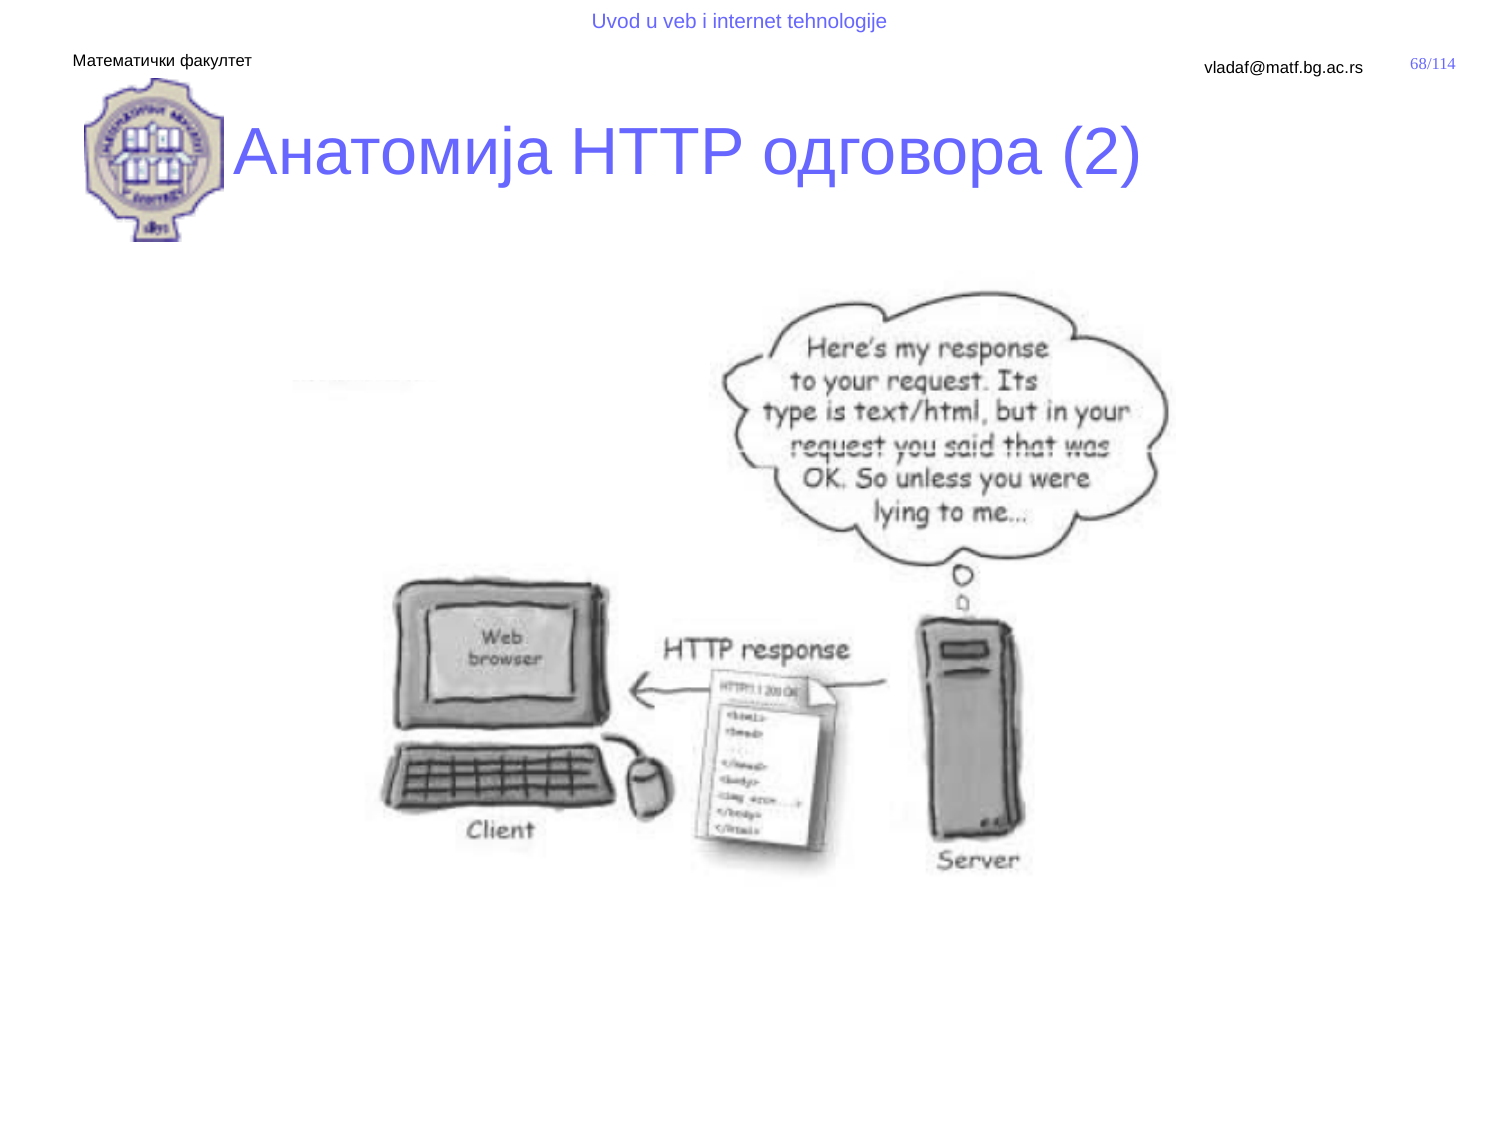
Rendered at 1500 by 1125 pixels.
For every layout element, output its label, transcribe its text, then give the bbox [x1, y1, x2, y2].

title Анатомија HTTP одговора (2) [218, 54, 1483, 243]
picture [84, 78, 218, 242]
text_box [239, 219, 1176, 887]
